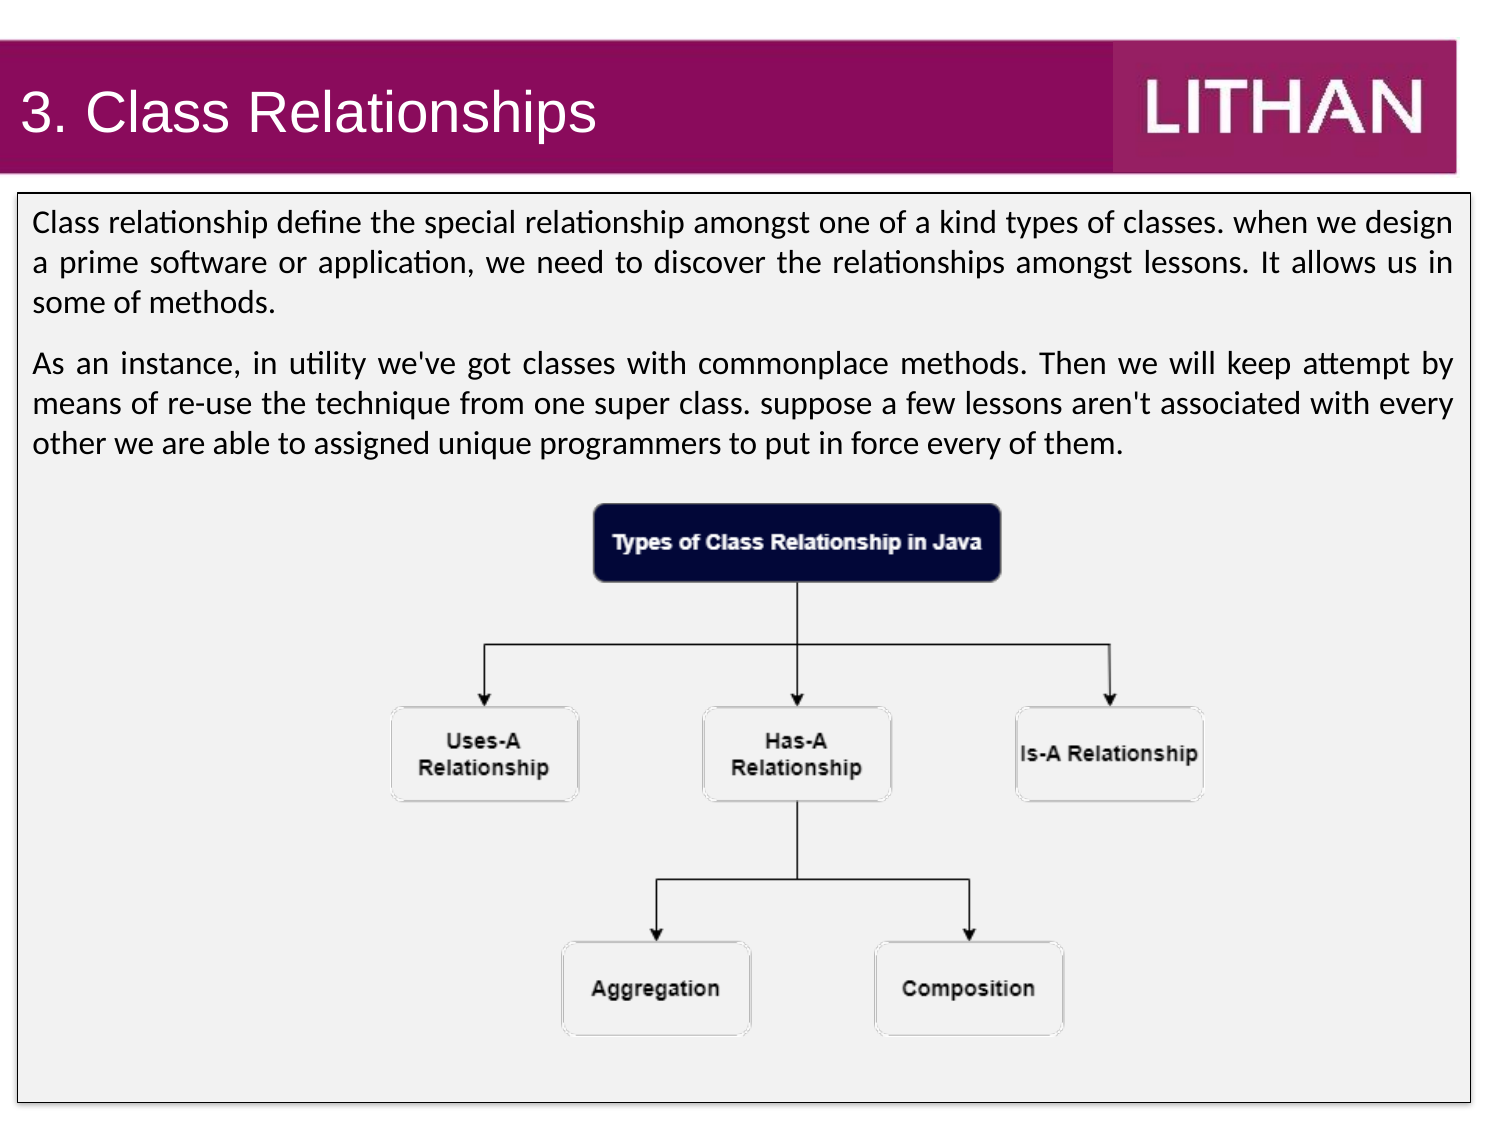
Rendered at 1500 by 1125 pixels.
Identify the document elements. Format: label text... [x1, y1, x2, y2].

text_box 3. Class Relationships [5, 66, 1104, 152]
picture [389, 503, 1205, 1037]
text_box [29, 255, 703, 870]
text_box Class relationship define the special relationship amongst one of a kind types of classes. when we design a prime software or application, we need to discover the relationships amongst lessons. It allows us in some of methods. As an instance, in utility we've got classes with commonplace methods. Then we will keep attempt by means of re-use the technique from one super class. suppose a few lessons aren't associated with every other we are able to assigned unique programmers to put in force every of them. [17, 192, 1471, 1103]
picture [0, 37, 1460, 178]
